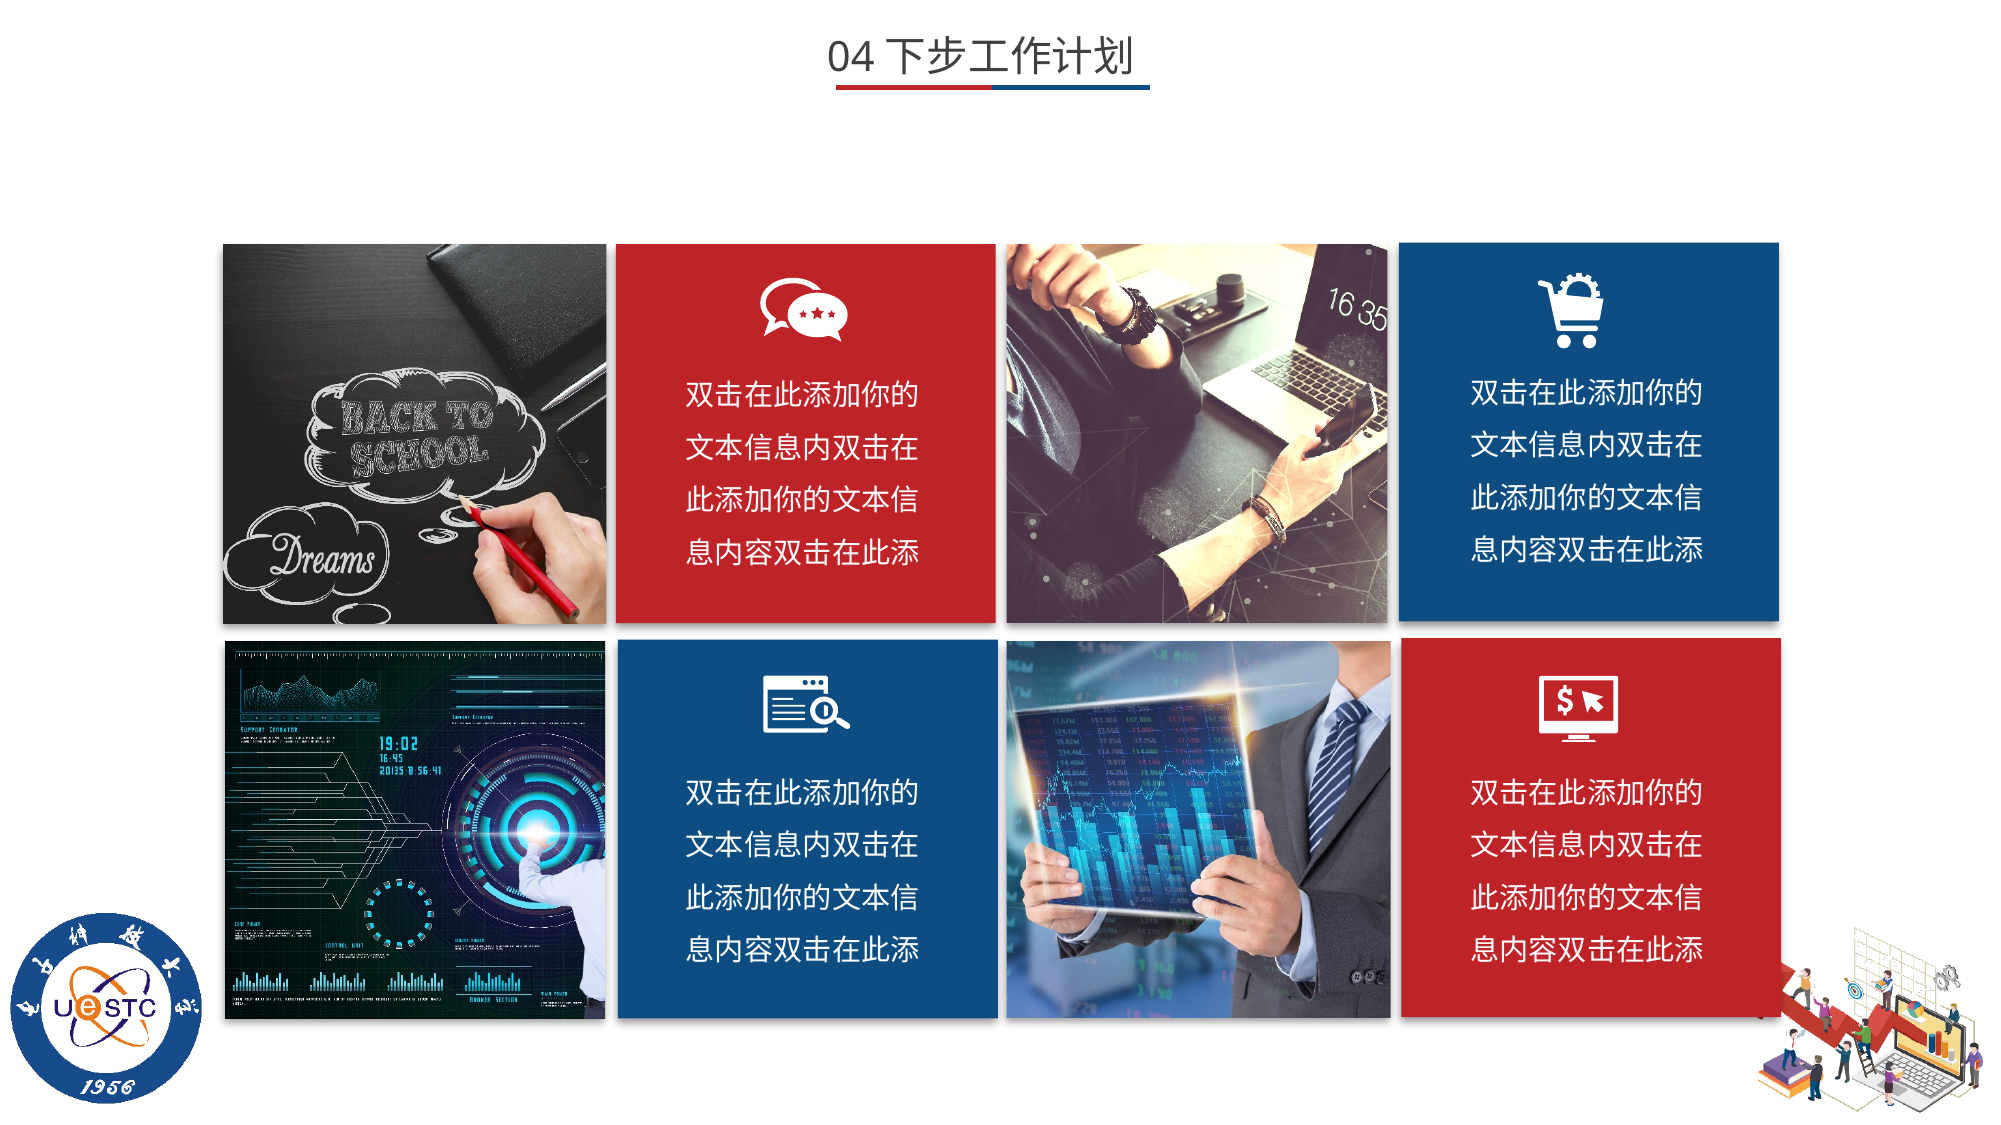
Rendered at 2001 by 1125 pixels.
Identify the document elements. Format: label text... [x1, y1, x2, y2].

text_box [617, 639, 998, 1019]
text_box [1537, 272, 1604, 349]
picture [1006, 243, 1388, 623]
text_box 双击在此添加你的文本信息内双击在此添加你的文本信息内容双击在此添 [685, 359, 924, 569]
picture [222, 243, 607, 624]
text_box 双击在此添加你的文本信息内双击在此添加你的文本信息内容双击在此添 [685, 756, 924, 967]
picture [1733, 921, 2001, 1125]
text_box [811, 21, 1173, 88]
picture [224, 641, 606, 1019]
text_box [760, 277, 848, 343]
picture [1006, 641, 1391, 1018]
text_box 双击在此添加你的文本信息内双击在此添加你的文本信息内容双击在此添 [1470, 356, 1708, 567]
picture [0, 900, 214, 1114]
text_box [1401, 638, 1782, 1018]
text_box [1538, 675, 1619, 742]
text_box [763, 675, 851, 733]
text_box [1398, 242, 1779, 622]
text_box [615, 244, 996, 624]
text_box 双击在此添加你的文本信息内双击在此添加你的文本信息内容双击在此添 [1470, 756, 1708, 967]
